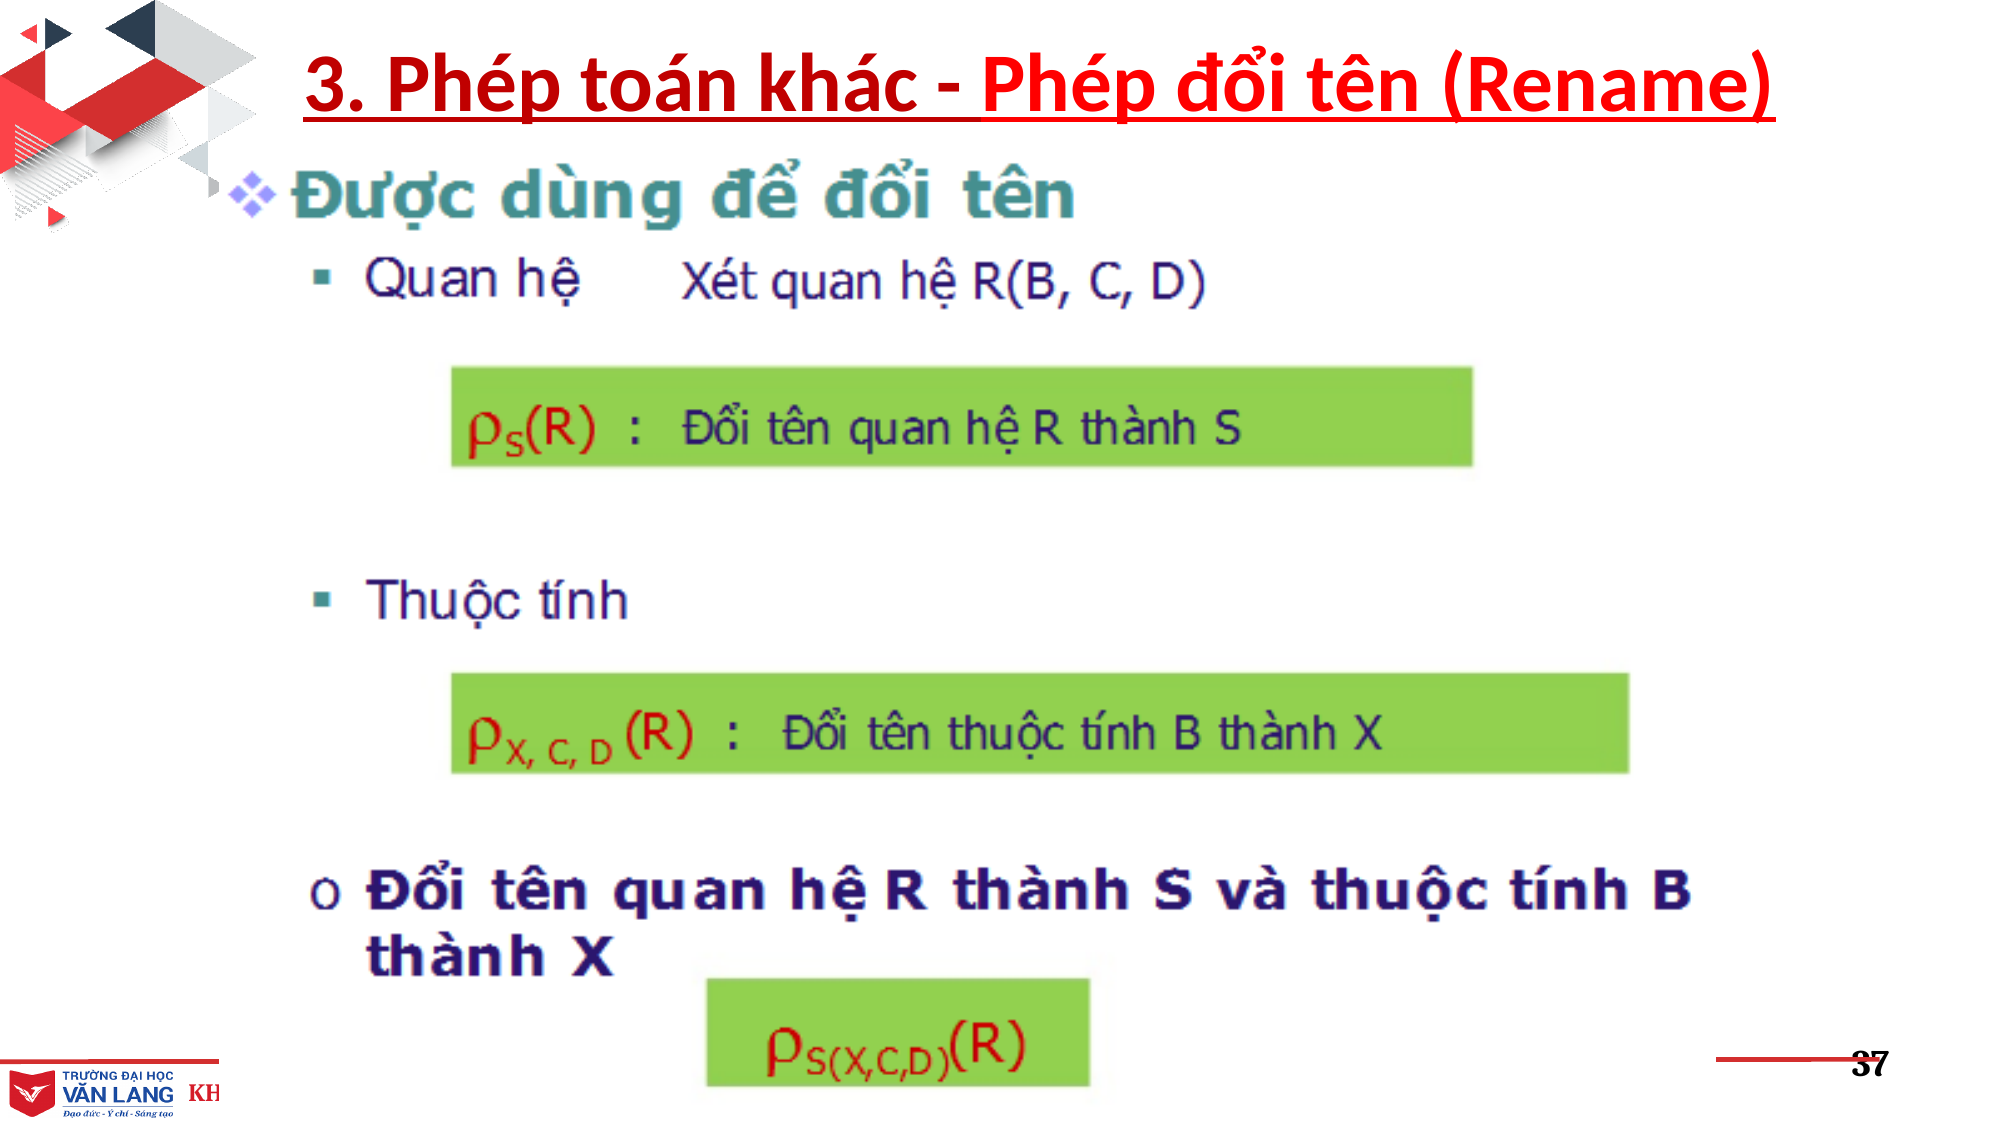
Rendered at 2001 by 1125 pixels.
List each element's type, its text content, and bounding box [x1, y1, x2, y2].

picture [8, 1069, 173, 1118]
picture [0, 0, 1716, 1107]
title 3. Phép toán khác - Phép đổi tên (Rename) [288, 31, 1953, 137]
